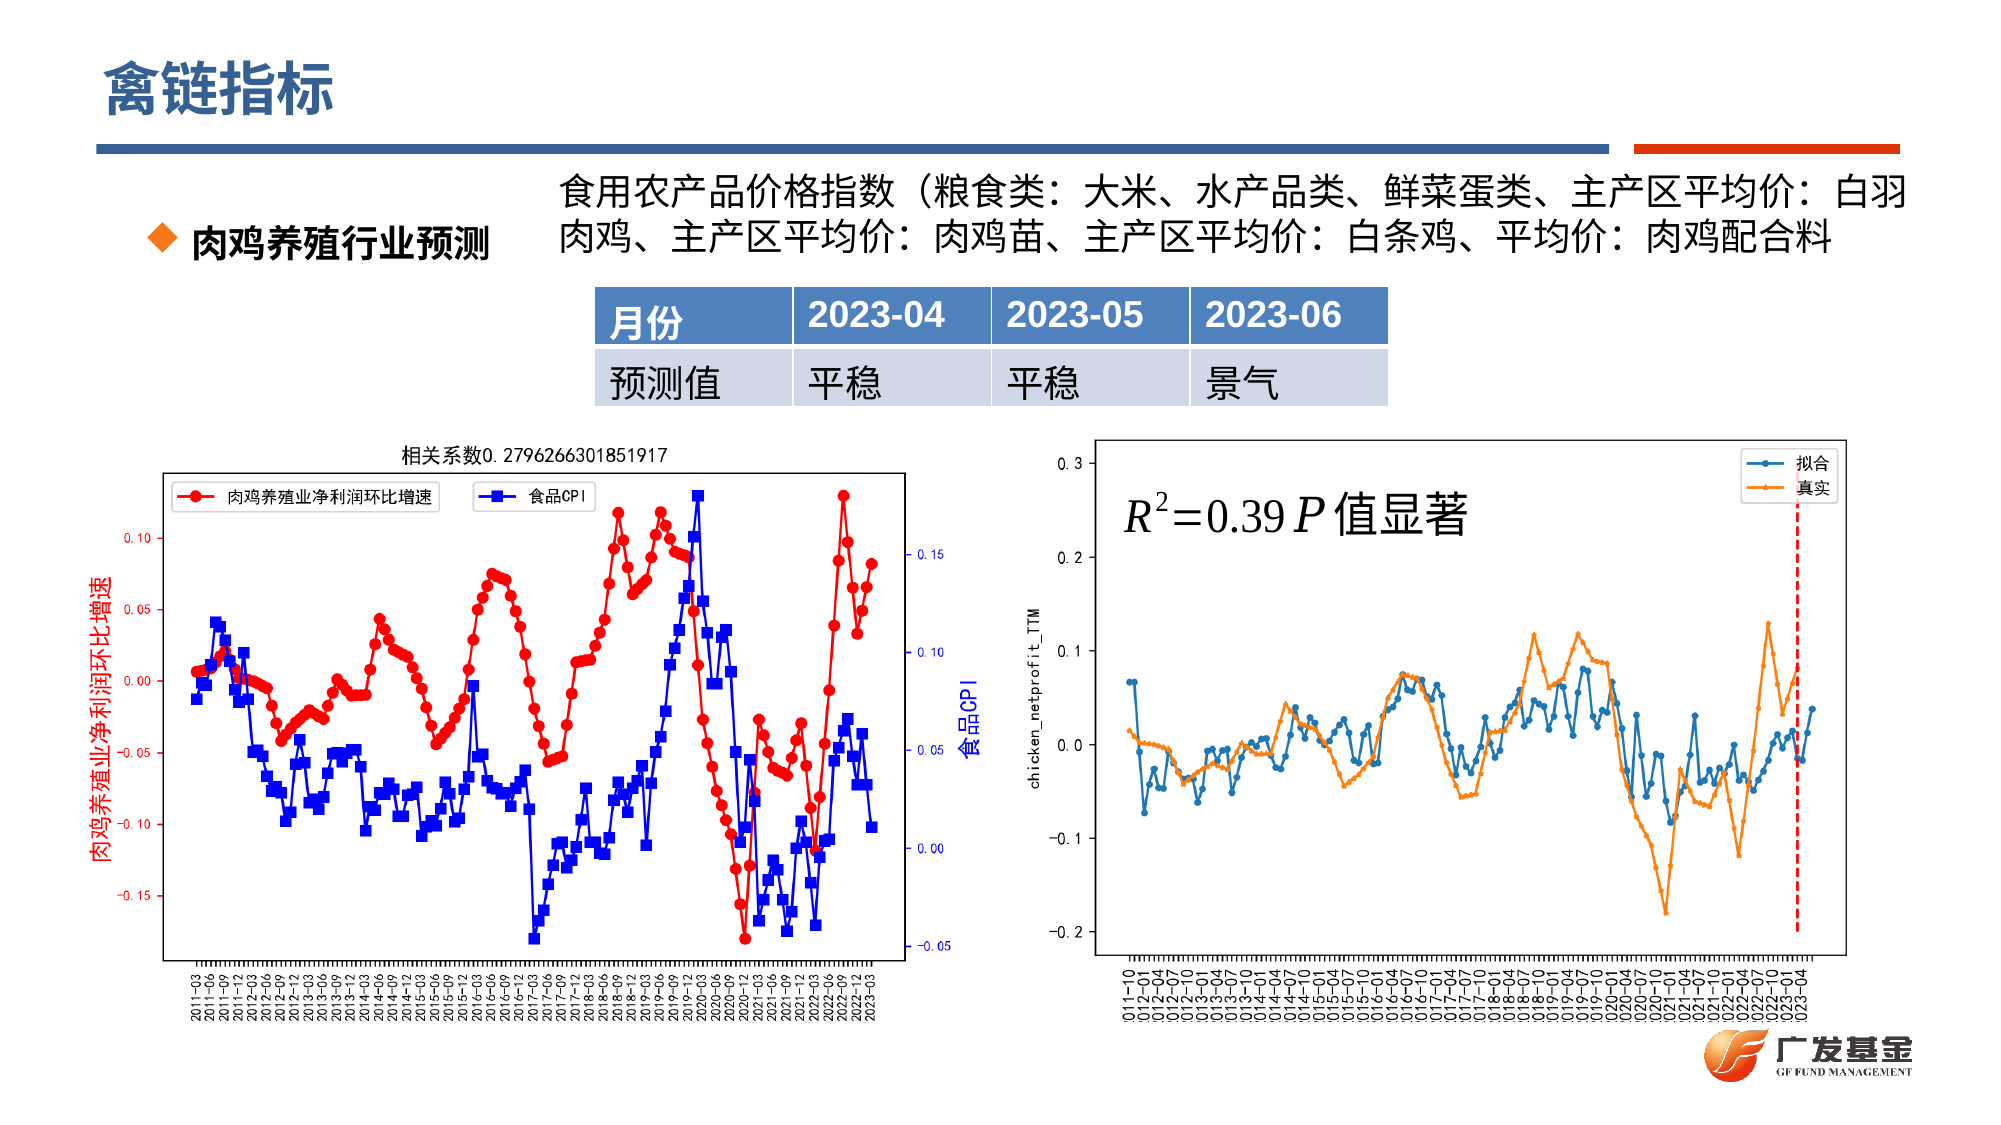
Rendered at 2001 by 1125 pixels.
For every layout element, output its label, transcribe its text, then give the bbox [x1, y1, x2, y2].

picture [43, 397, 1940, 1024]
picture [1704, 1028, 1912, 1082]
table_cell 景气 [1191, 349, 1388, 406]
text_box 肉鸡养殖行业预测 [129, 190, 506, 273]
table_cell 平稳 [992, 349, 1189, 406]
table_header 2023-05 [992, 287, 1189, 344]
table_header 2023-04 [794, 287, 991, 344]
table_cell 平稳 [794, 349, 991, 396]
table_header 月份 [595, 287, 792, 344]
title 禽链指标 [87, 38, 1779, 136]
table_cell 预测值 [595, 349, 792, 396]
table_header 2023-06 [1191, 287, 1388, 344]
text_box 食用农产品价格指数（粮食类：大米、水产品类、鲜菜蛋类、主产区平均价：白羽肉鸡、主产区平均价：肉鸡苗、主产区平均价：白条鸡、平均价：肉鸡配合料 [543, 160, 1940, 266]
